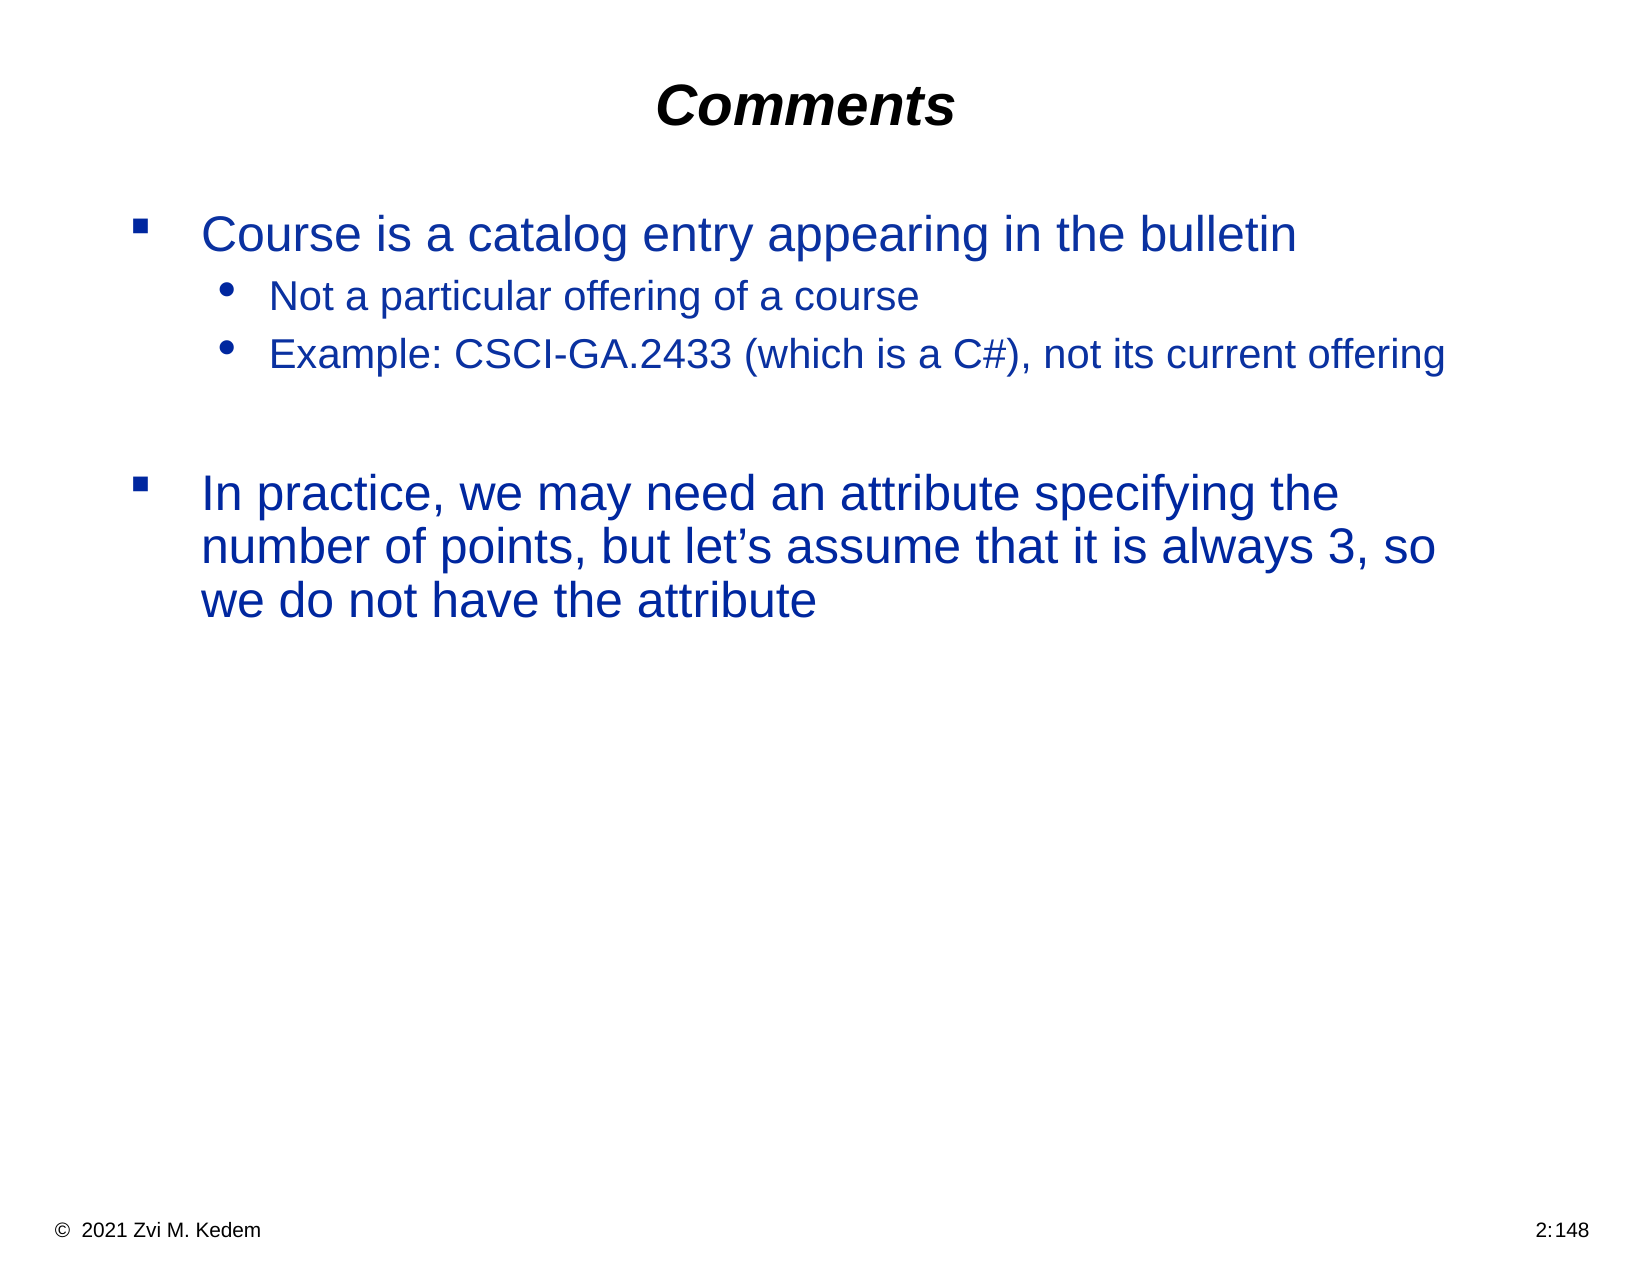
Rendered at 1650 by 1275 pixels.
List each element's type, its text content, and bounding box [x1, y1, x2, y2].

title Comments [111, 36, 1501, 176]
list Course is a catalog entry appearing in the bulletin Not a particular offering of a course Example: CSCI-GA.2433 (which is a C#), not its current offering In practice, we may need an attribute specifying the number of points, but let’s assume that it is always 3, so we do not have the attribute [111, 199, 1513, 1201]
